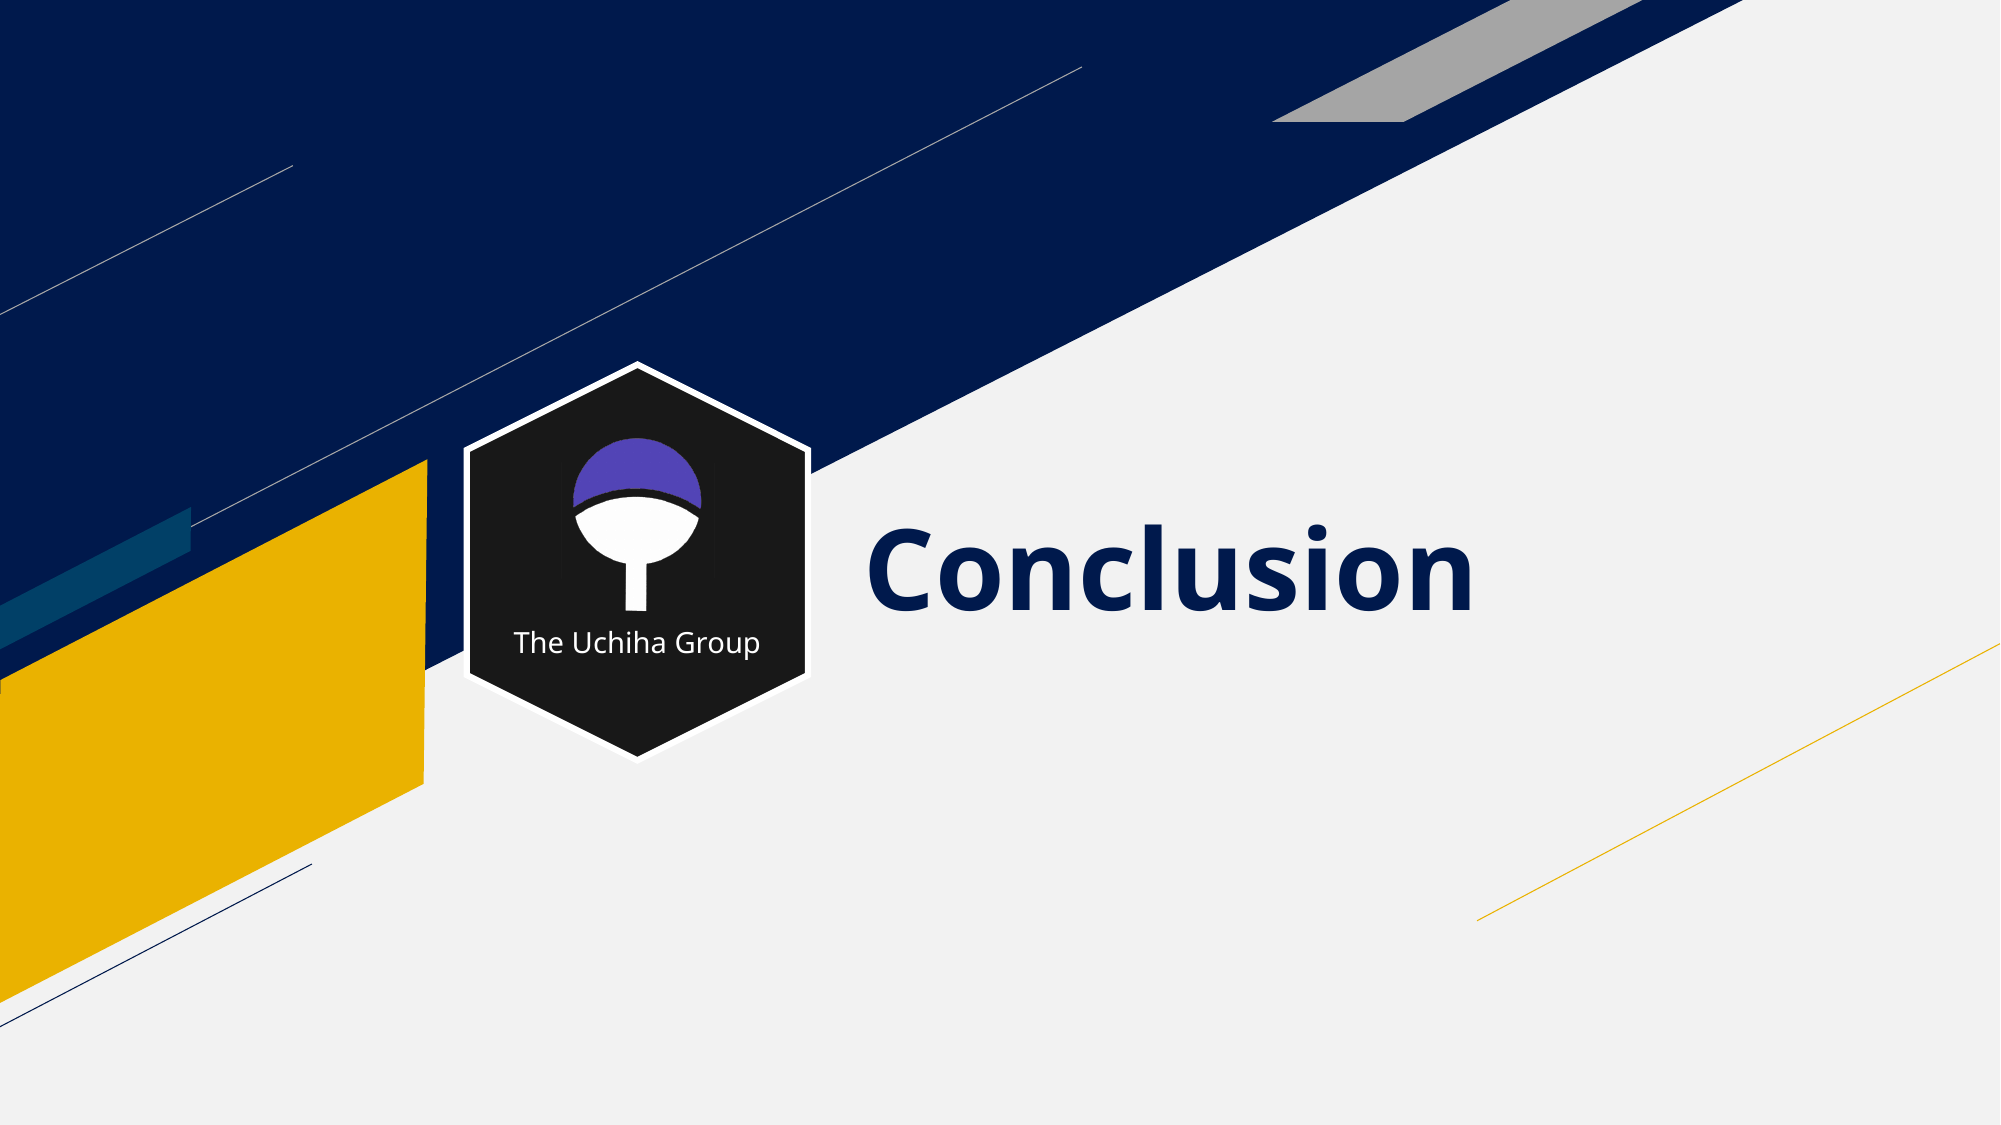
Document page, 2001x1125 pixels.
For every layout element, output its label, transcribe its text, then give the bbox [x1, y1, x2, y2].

text_box [465, 363, 810, 762]
text_box The Uchiha Group [498, 616, 777, 667]
picture [554, 424, 721, 617]
title Conclusion [848, 504, 1708, 635]
